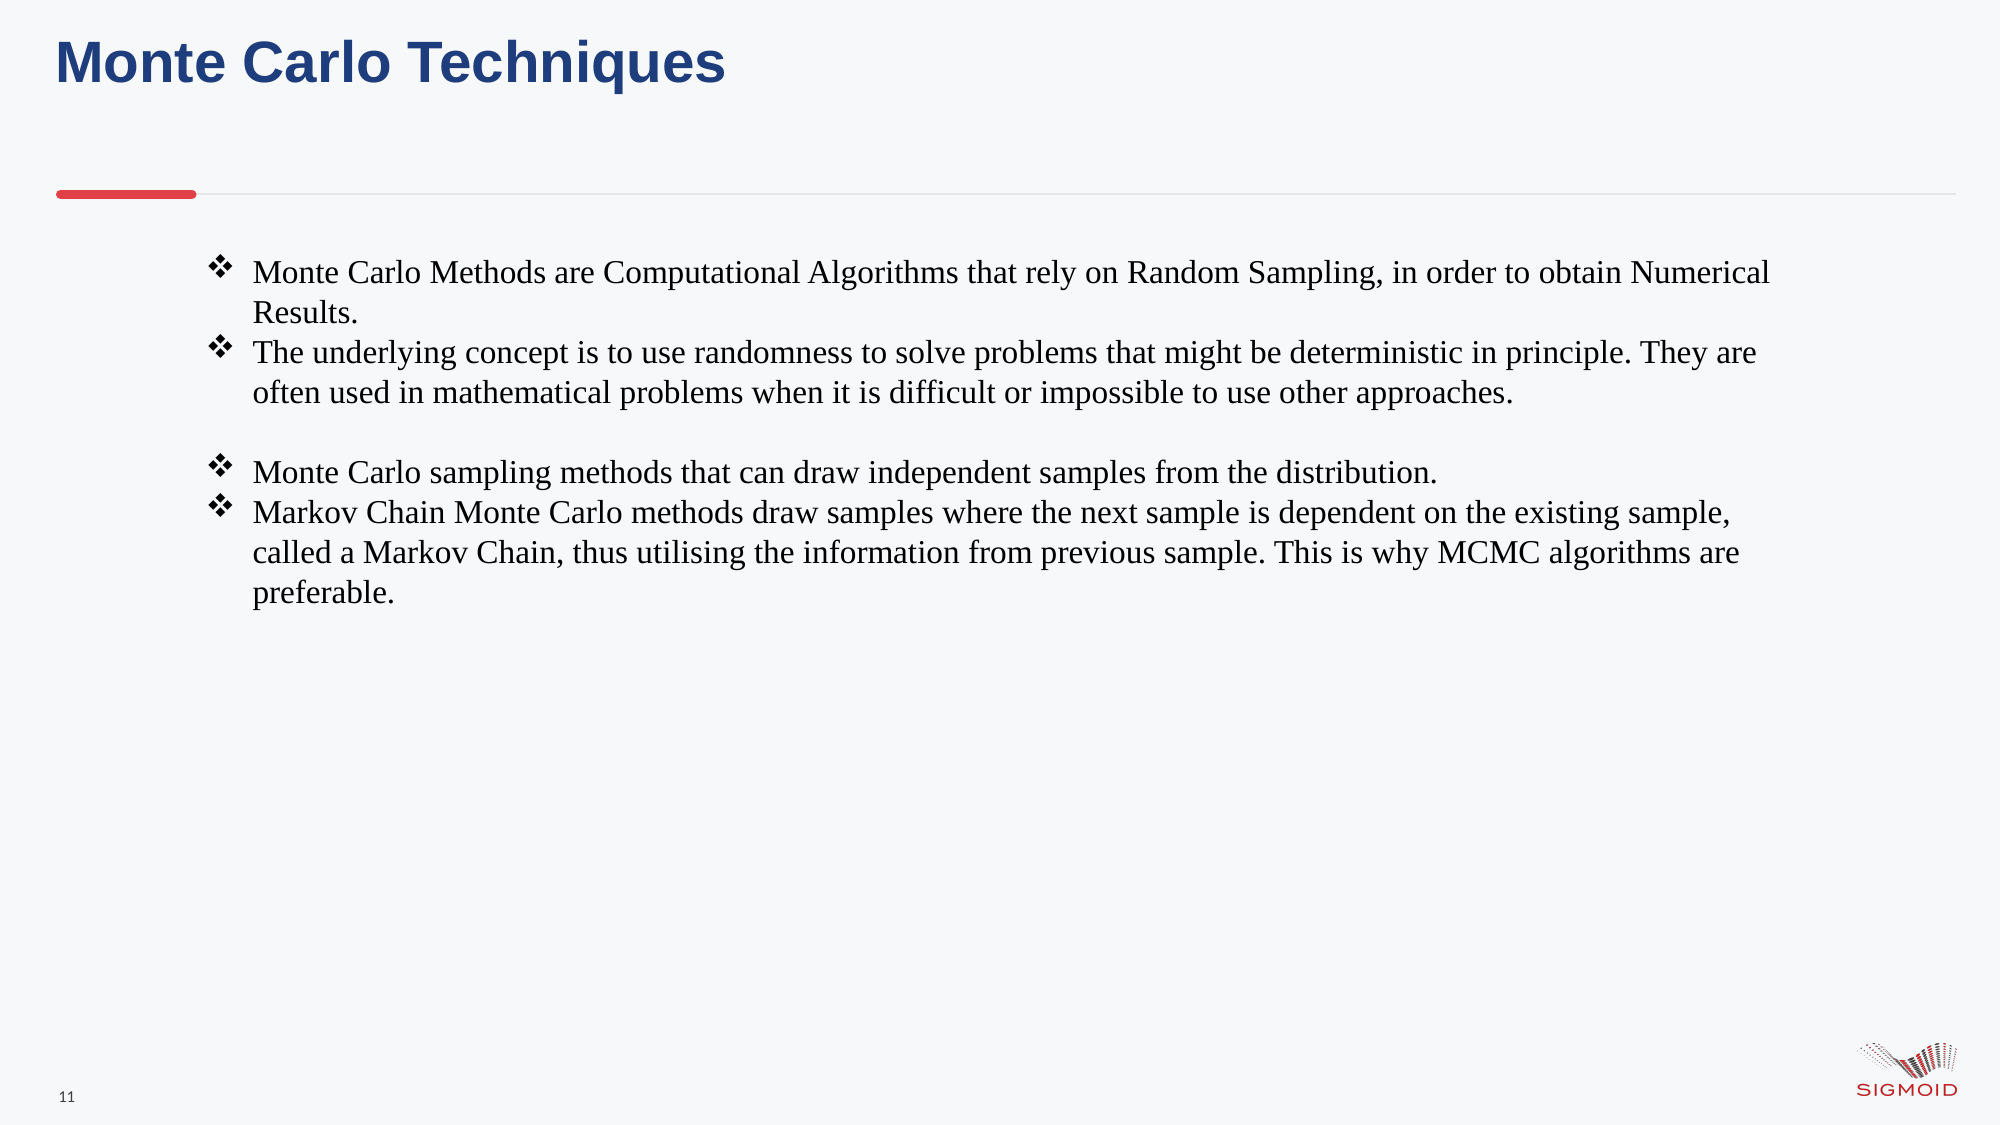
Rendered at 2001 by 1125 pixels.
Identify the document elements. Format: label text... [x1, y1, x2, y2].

list Monte Carlo Techniques [40, 16, 1188, 176]
picture [1857, 1043, 1957, 1096]
text_box Monte Carlo Methods are Computational Algorithms that rely on Random Sampling, in order to obtain Numerical Results. The underlying concept is to use randomness to solve problems that might be deterministic in principle. They are often used in mathematical problems when it is difficult or impossible to use other approaches. Monte Carlo sampling methods that can draw independent samples from the distribution. Markov Chain Monte Carlo methods draw samples where the next sample is dependent on the existing sample, called a Markov Chain, thus utilising the information from previous sample. This is why MCMC algorithms are preferable. [190, 243, 1809, 700]
